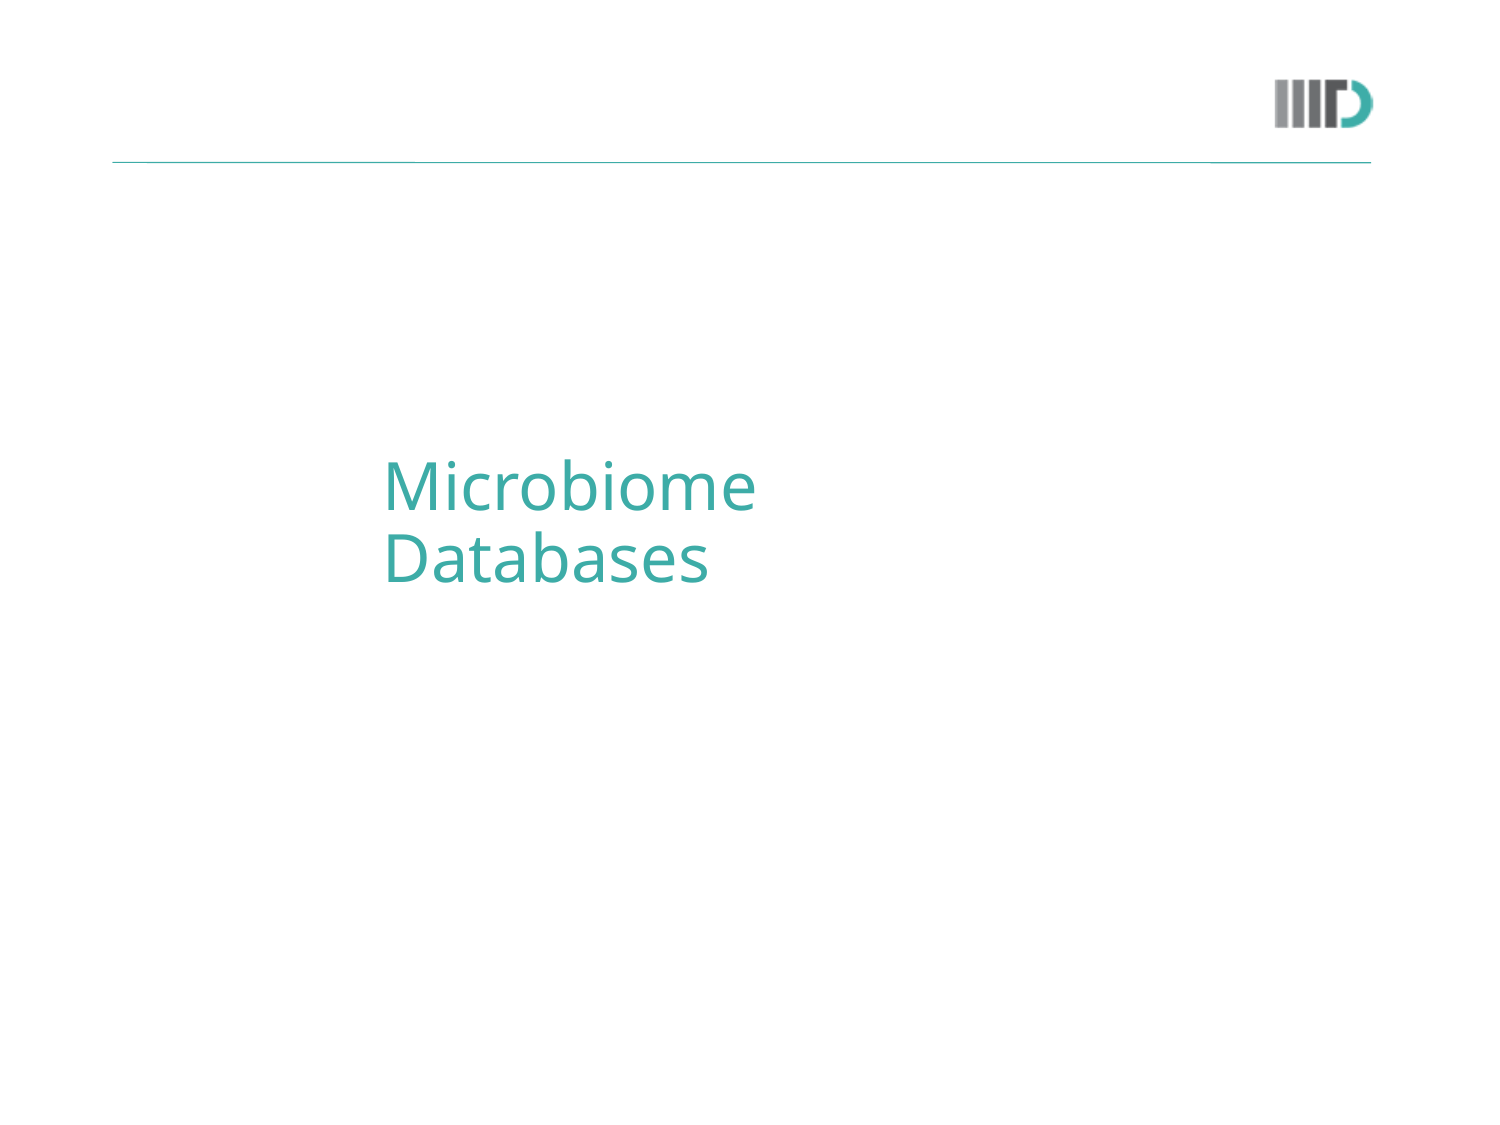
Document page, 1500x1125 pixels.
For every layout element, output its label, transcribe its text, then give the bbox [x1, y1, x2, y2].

title Microbiome Databases [367, 469, 1118, 580]
picture [1256, 67, 1388, 141]
